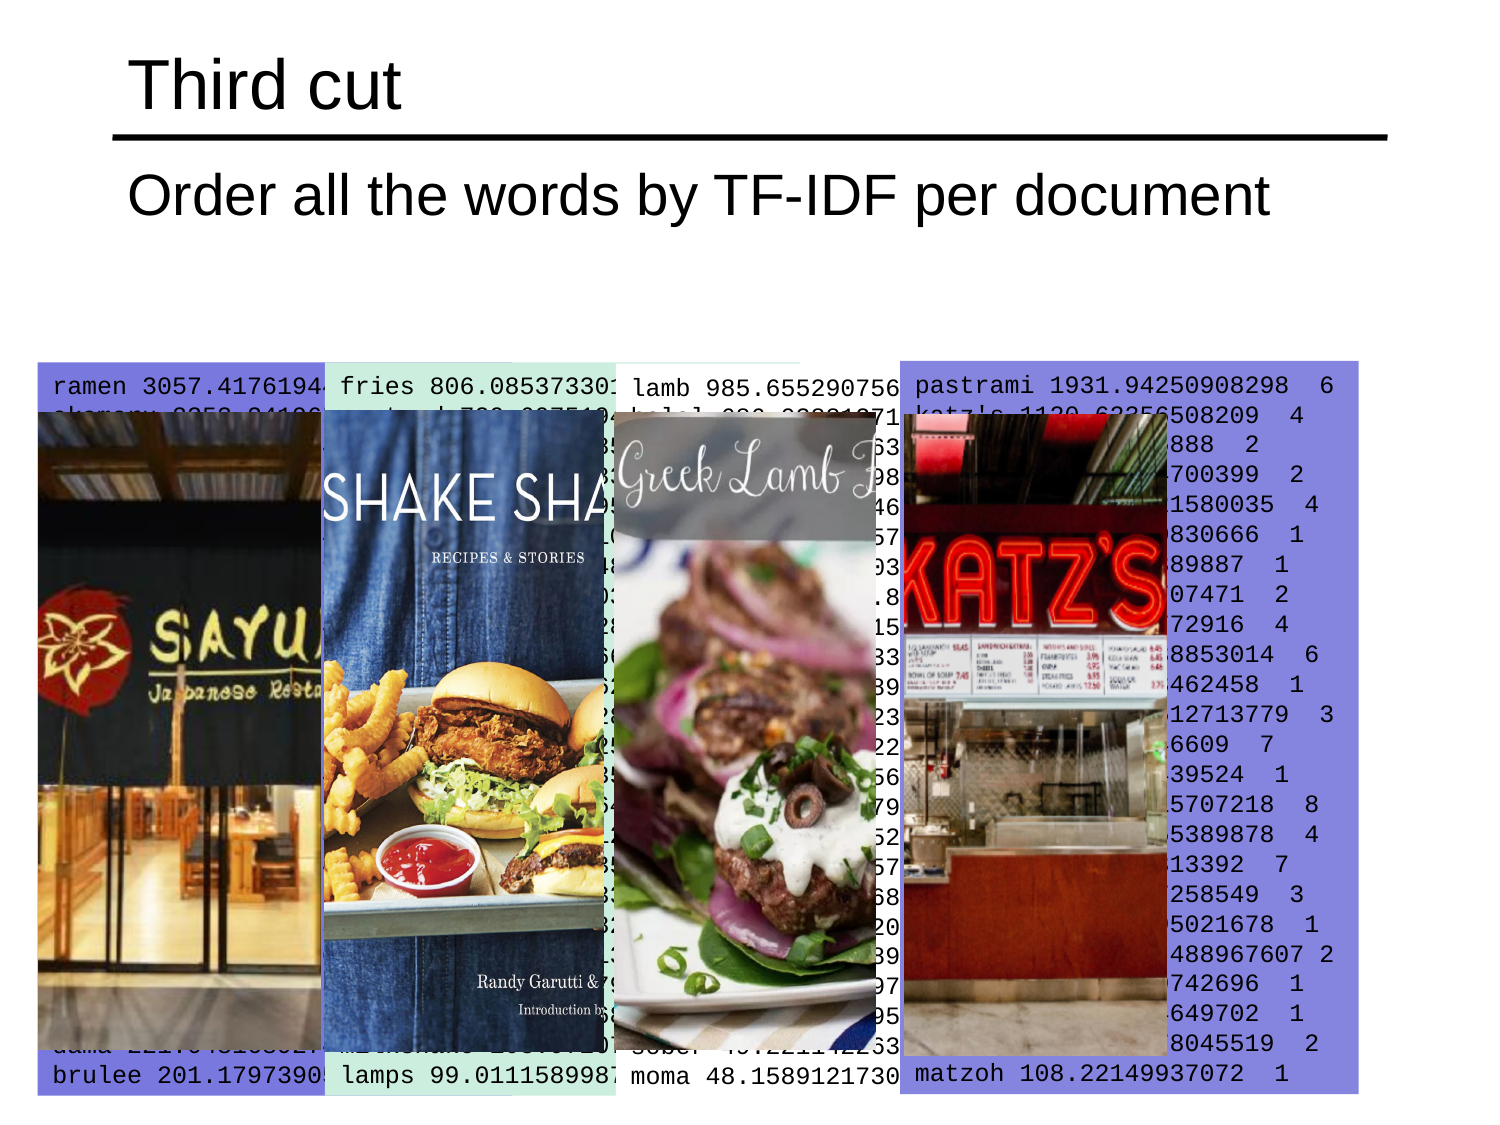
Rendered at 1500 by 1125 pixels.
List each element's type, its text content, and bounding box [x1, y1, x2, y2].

text_box fries 806.085373301536 7 custard 729.607519421517 3 shakes 628.473803858139 3 shroom 515.779060830666 1 burger 457.264637954966 9 crinkle 398.34722108797 1 burgers 366.624854809247 8 madison 350.939350307801 4 shackburger 292.428306810 1 'shroom 287.823136624256 1 portobello 239.8062489526 2 custards 211.837828555452 1 concrete 195.169925889195 4 bun 186.962178298353 6 milkshakes 174.9964670675 1 concretes 165.786126695571 1 portabello 163.4835416025 1 shack's 159.334353330976 2 patty 152.226035882265 6 ss 149.668031044613 1 patties 148.068287943937 2 cam 105.949606780682 3 milkshake 103.9720770839 5 lamps 99.011158998744 1 [324, 362, 800, 419]
list Order all the words by TF-IDF per document [112, 149, 1388, 1013]
title Third cut [112, 12, 1388, 149]
text_box ramen 3057.41761944282 7 akamaru 2353.24196503991 1 noodles 1579.68242449612 5 broth 1414.71339552285 5 miso 1252.60629058876 1 hirata 709.196208642166 1 hakata 591.76436889947 1 shiromaru 587.1591987134 1 noodle 581.844614740089 4 tonkotsu 529.594571388631 1 ippudo 504.527569521429 8 buns 502.296134008287 8 ippudo's 453.609263319827 1 modern 394.839162940177 7 egg 367.368005696771 5 shoyu 352.295519228089 1 chashu 347.690349042101 1 karaka 336.177423577131 1 kakuni 276.310211159286 1 ramens 262.494700601321 1 bun 236.512263803654 6 wasabi 232.366751234906 3 dama 221.048168927428 1 brulee 201.179739054263 2 [37, 362, 324, 411]
picture [904, 413, 1168, 1056]
text_box lamb 985.655290756243 5 halal 686.038812717726 6 53rd 375.685771863491 5 gyro 305.809092298788 3 pita 304.984759446376 5 cart 235.902194557873 9 platter 139.459903080044 7 chicken/lamb 135.8525204 1 carts 120.274374158359 8 hilton 84.2987473324223 4 lamb/chicken 82.8930633 1 yogurt 70.0078652365545 5 52nd 67.5963923222322 2 6th 60.7930175345658 9 4am 55.4517744447956 5 yellow 54.4470265206673 8 tzatziki 52.9594571388631 1 lettuce 51.3230168022683 8 sammy's 50.656872045869 1 sw 50.5668577816893 3 platters 49.9065970003161 5 falafel 49.4796995212044 4 sober 49.2211422635451 7 moma 48.1589121730374 3 [615, 363, 1091, 1097]
text_box fries 806.085373301536 7 custard 729.607519421517 3 shakes 628.473803858139 3 shroom 515.779060830666 1 burger 457.264637954966 9 crinkle 398.34722108797 1 burgers 366.624854809247 8 madison 350.939350307801 4 shackburger 292.428306810 1 'shroom 287.823136624256 1 portobello 239.8062489526 2 custards 211.837828555452 1 concrete 195.169925889195 4 bun 186.962178298353 6 milkshakes 174.9964670675 1 concretes 165.786126695571 1 portabello 163.4835416025 1 shack's 159.334353330976 2 patty 152.226035882265 6 ss 149.668031044613 1 patties 148.068287943937 2 cam 105.949606780682 3 milkshake 103.9720770839 5 lamps 99.011158998744 1 [324, 1051, 615, 1096]
picture [324, 410, 604, 1052]
picture [37, 412, 321, 1051]
picture [614, 412, 876, 1051]
text_box pastrami 1931.94250908298 6 katz's 1120.62356508209 4 rye 1004.28925735888 2 corned 906.113544700399 2 pickles 640.487221580035 4 reuben 515.779060830666 1 matzo 430.583412389887 1 sally 428.110484707471 2 harry 226.323810772916 4 mustard 216.079238853014 6 cutter 209.535243462458 1 carnegie 198.655512713779 3 katz 194.387844446609 7 knish 184.206807439524 1 sandwiches 181.415707218 8 brisket 131.945865389878 4 fries 131.613054313392 7 salami 127.621117258549 3 knishes 124.339595021678 1 delicatessen 117.488967607 2 deli's 117.431839742696 1 carver 115.129254649702 1 brown's 109.441778045519 2 matzoh 108.22149937072 1 [900, 360, 1359, 1095]
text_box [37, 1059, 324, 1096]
